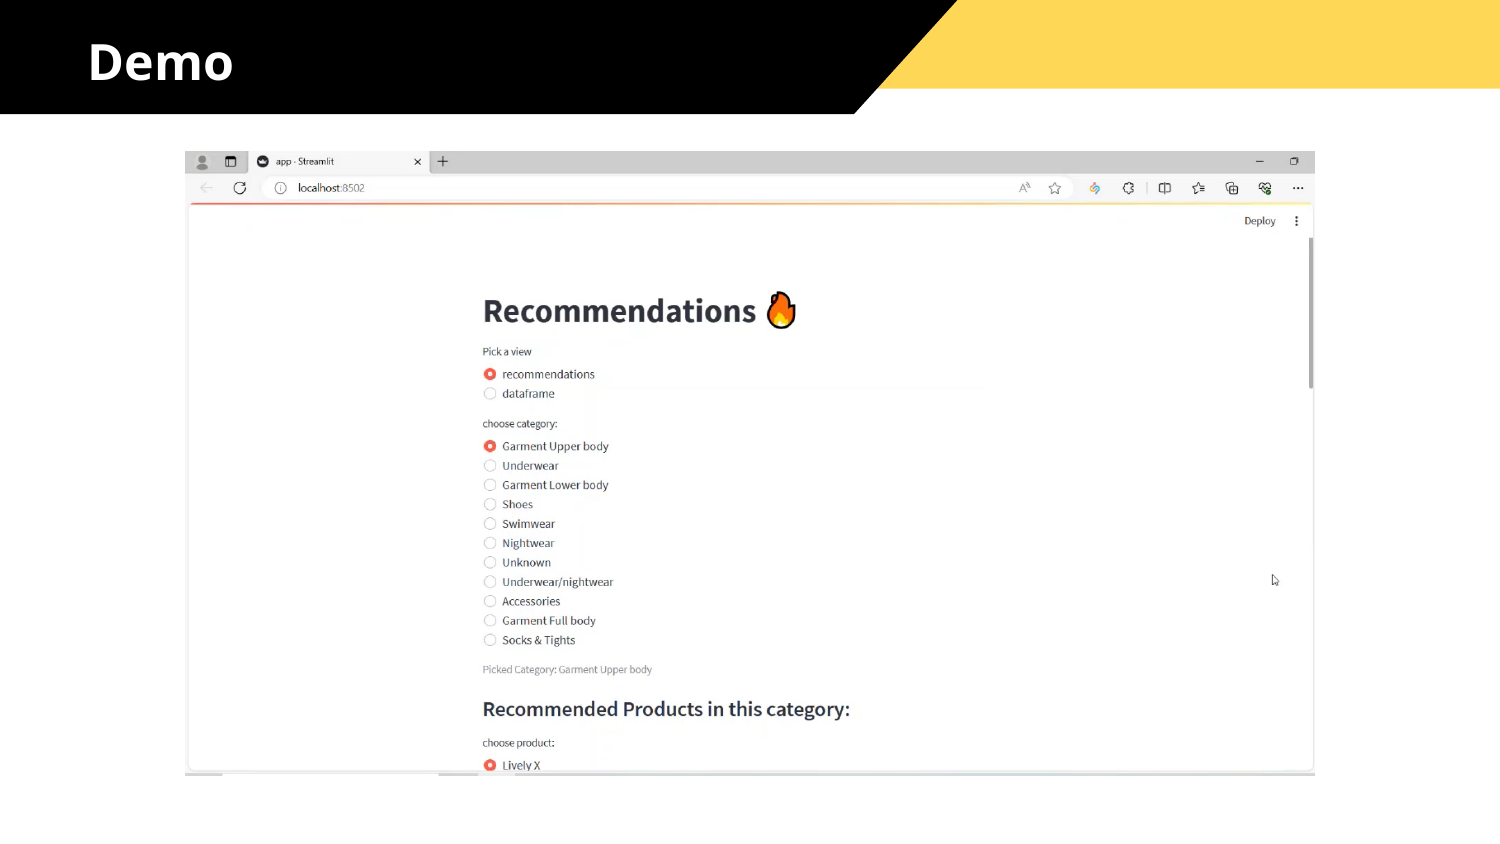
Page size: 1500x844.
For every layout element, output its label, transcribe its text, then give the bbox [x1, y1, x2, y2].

text_box Demo [72, 15, 932, 104]
text_box [932, 0, 1500, 90]
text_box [184, 151, 1316, 777]
text_box [0, 0, 958, 115]
